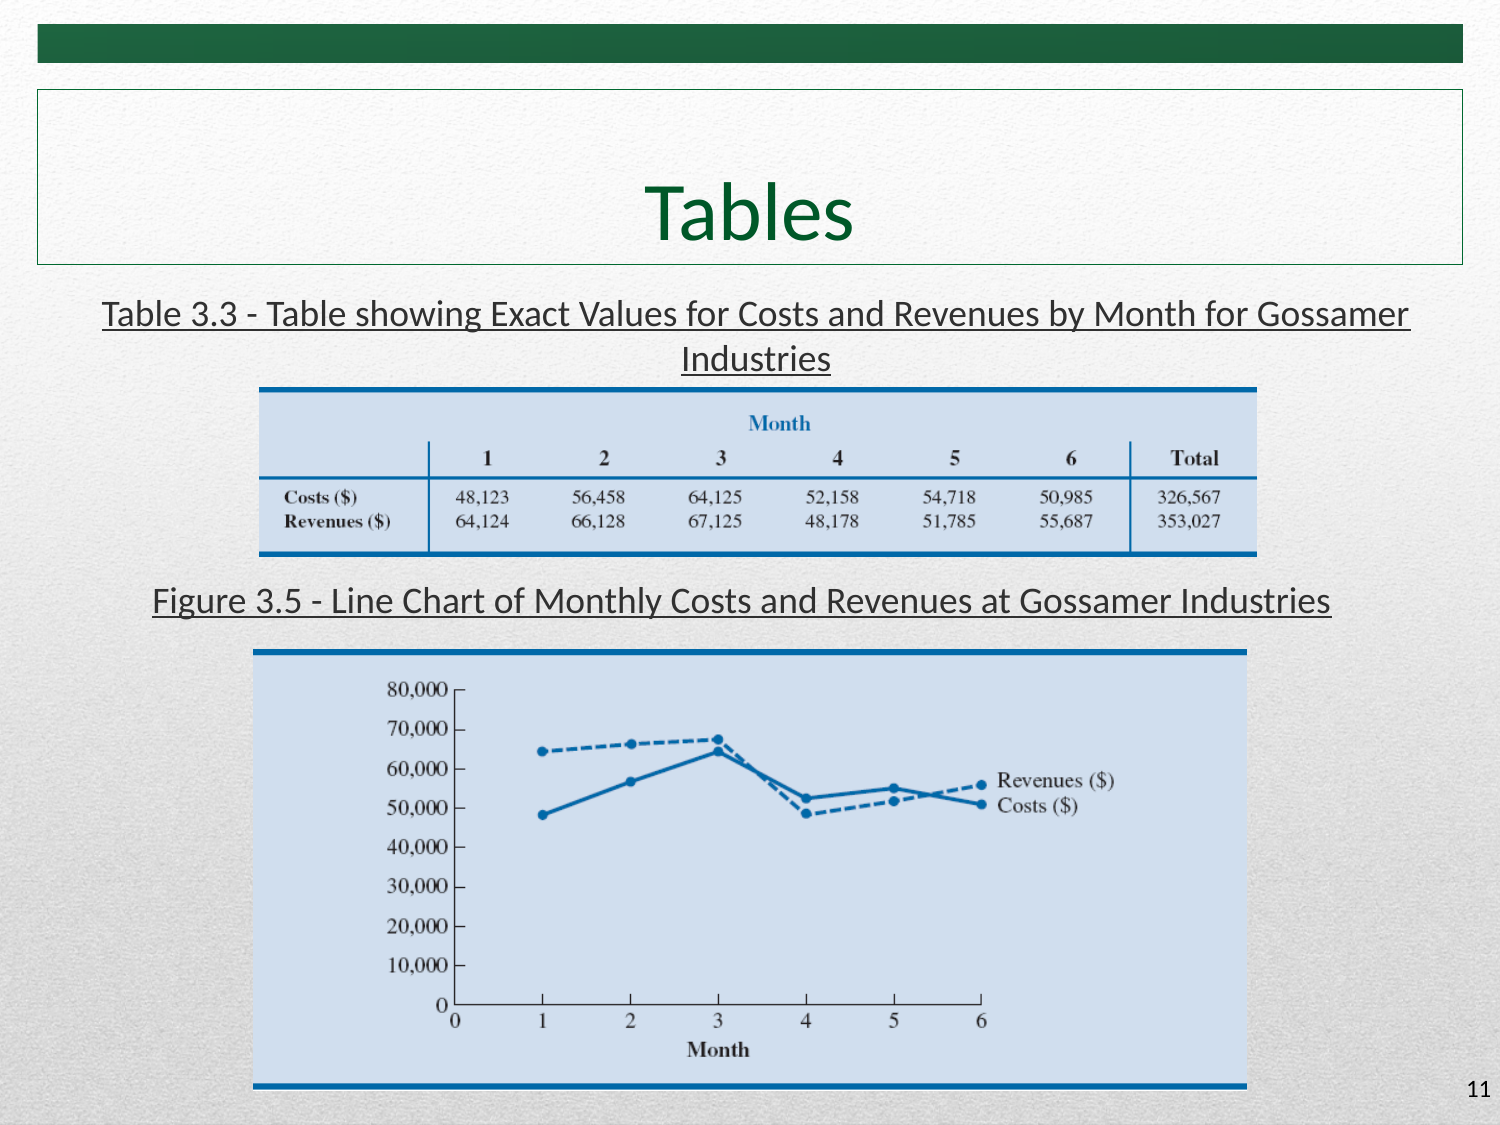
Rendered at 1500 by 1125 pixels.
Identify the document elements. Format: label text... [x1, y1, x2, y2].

picture [252, 649, 1248, 1092]
text_box Table 3.3 - Table showing Exact Values for Costs and Revenues by Month for Gossamer Industries [74, 281, 1438, 386]
picture [258, 386, 1258, 557]
text_box Figure 3.5 - Line Chart of Monthly Costs and Revenues at Gossamer Industries [137, 568, 1375, 629]
picture [37, 24, 1463, 63]
title Tables [37, 89, 1463, 265]
slide_number 11 [1381, 1065, 1500, 1125]
